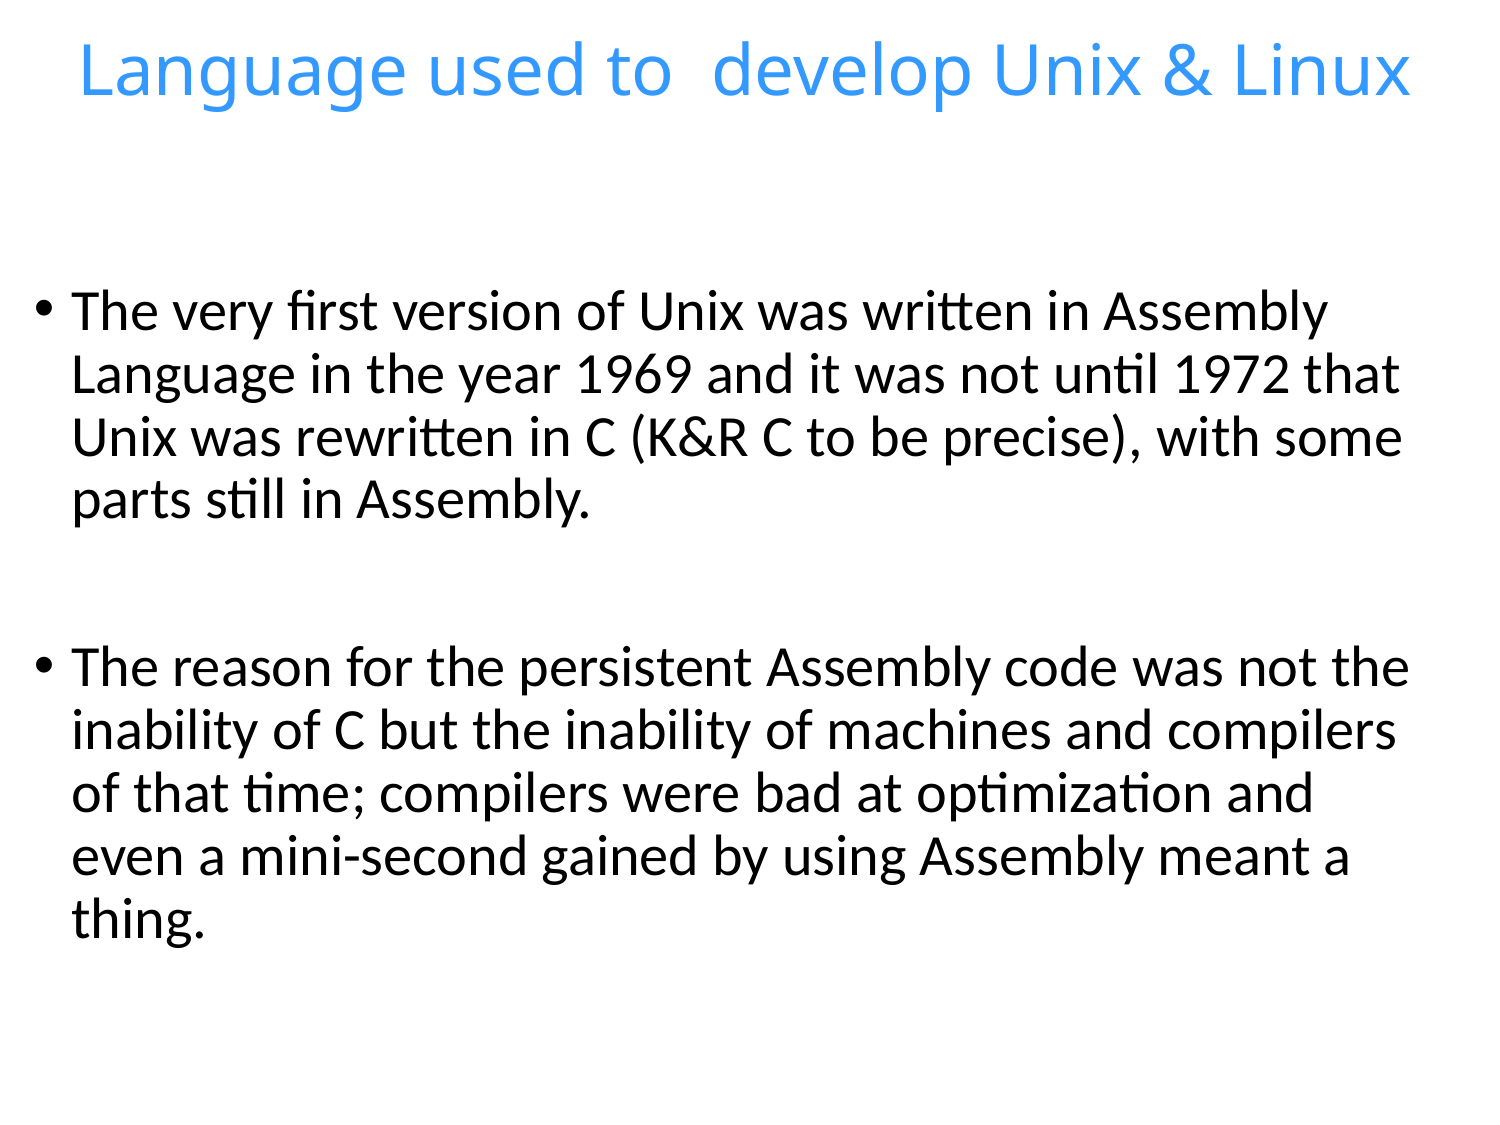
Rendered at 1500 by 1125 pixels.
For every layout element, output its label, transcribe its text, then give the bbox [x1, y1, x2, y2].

title Language used to develop Unix & Linux [18, 0, 1472, 182]
list The very first version of Unix was written in Assembly Language in the year 1969 and it was not until 1972 that Unix was rewritten in C (K&R C to be precise), with some parts still in Assembly. The reason for the persistent Assembly code was not the inability of C but the inability of machines and compilers of that time; compilers were bad at optimization and even a mini-second gained by using Assembly meant a thing. [18, 181, 1457, 1122]
